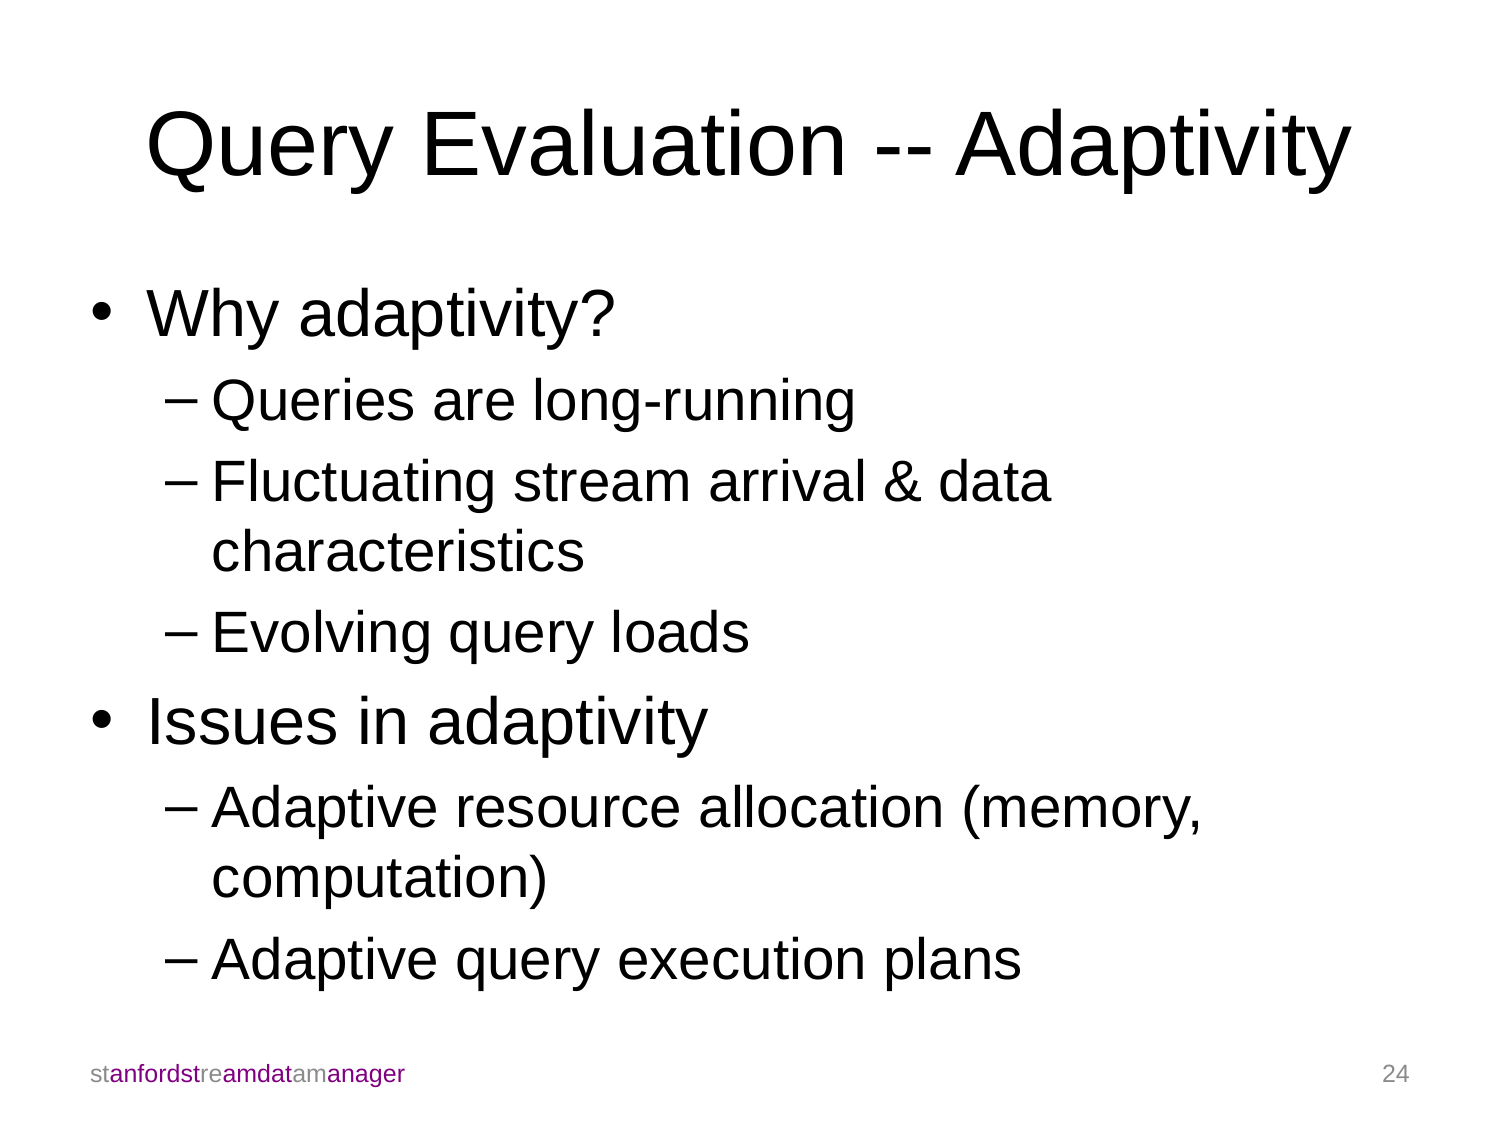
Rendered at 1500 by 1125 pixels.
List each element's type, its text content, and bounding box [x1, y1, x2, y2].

slide_number 24 [1074, 1042, 1425, 1103]
title Query Evaluation -- Adaptivity [75, 45, 1425, 233]
slide_number stanfordstreamdatamanager [75, 1042, 425, 1103]
list Why adaptivity? Queries are long-running Fluctuating stream arrival & data characteristics Evolving query loads Issues in adaptivity Adaptive resource allocation (memory, computation) Adaptive query execution plans [75, 262, 1425, 1005]
